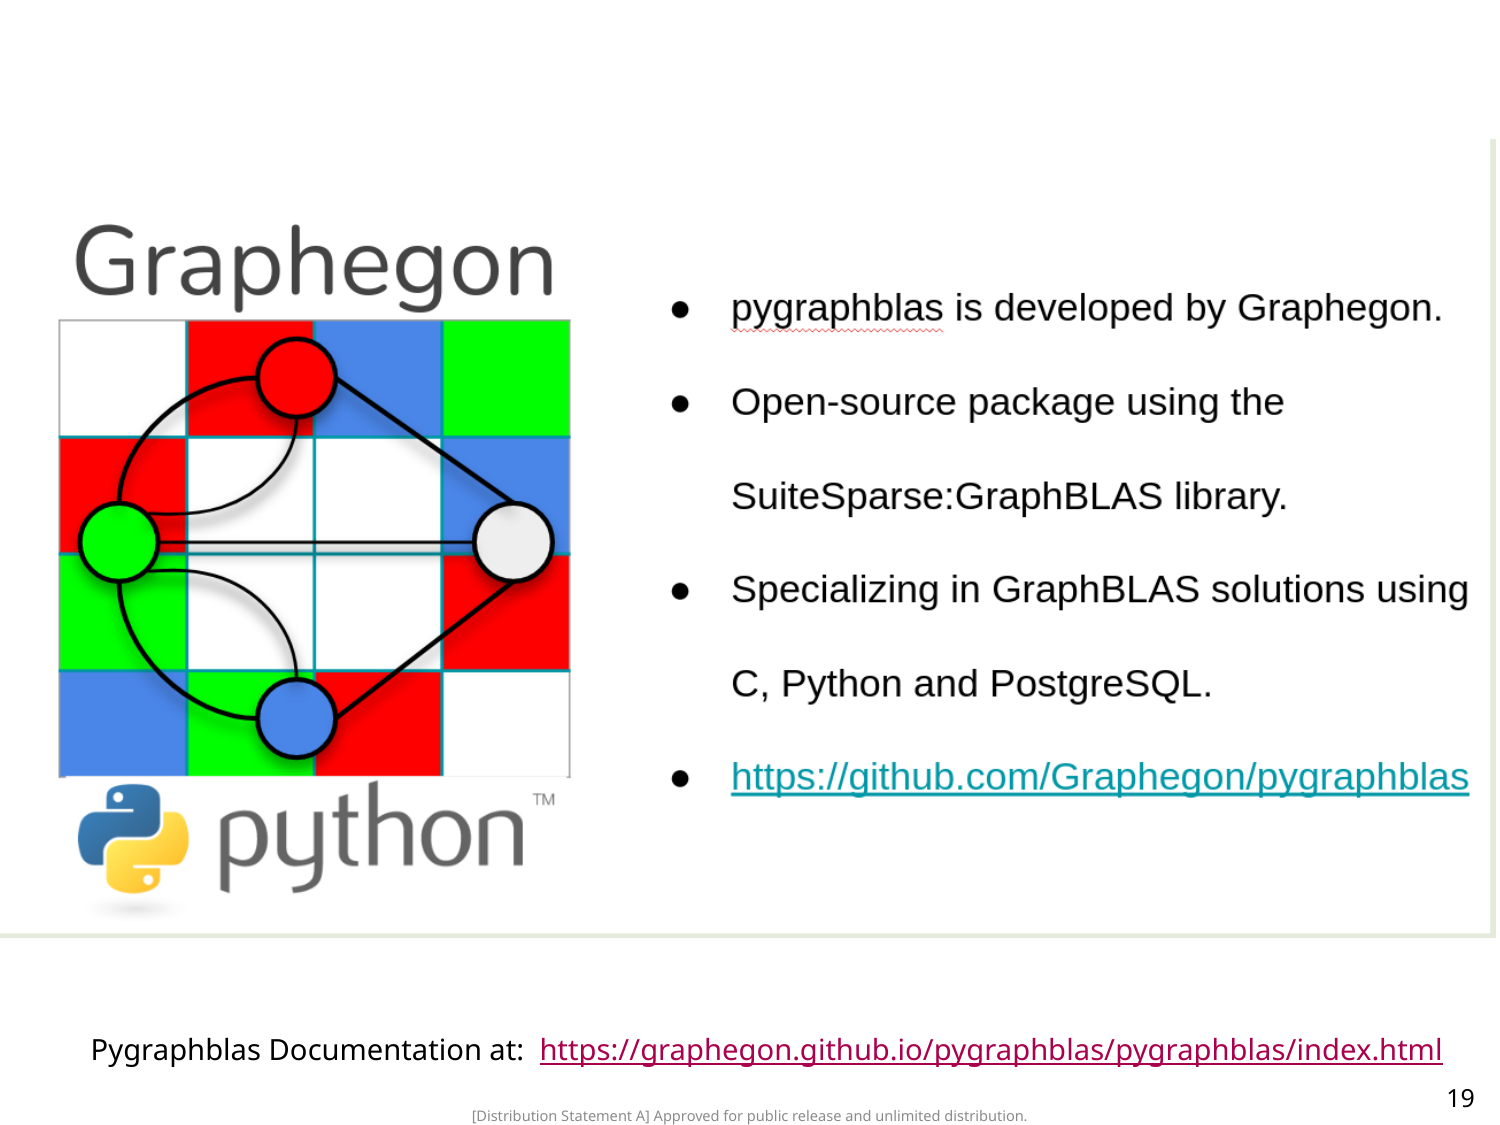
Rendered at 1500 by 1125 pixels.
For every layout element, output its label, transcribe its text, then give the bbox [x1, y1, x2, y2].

slide_number 19 [1431, 1074, 1500, 1125]
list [0, 138, 1496, 938]
text_box Pygraphblas Documentation at: https://graphegon.github.io/pygraphblas/pygraphblas/index.html [75, 1024, 1466, 1079]
